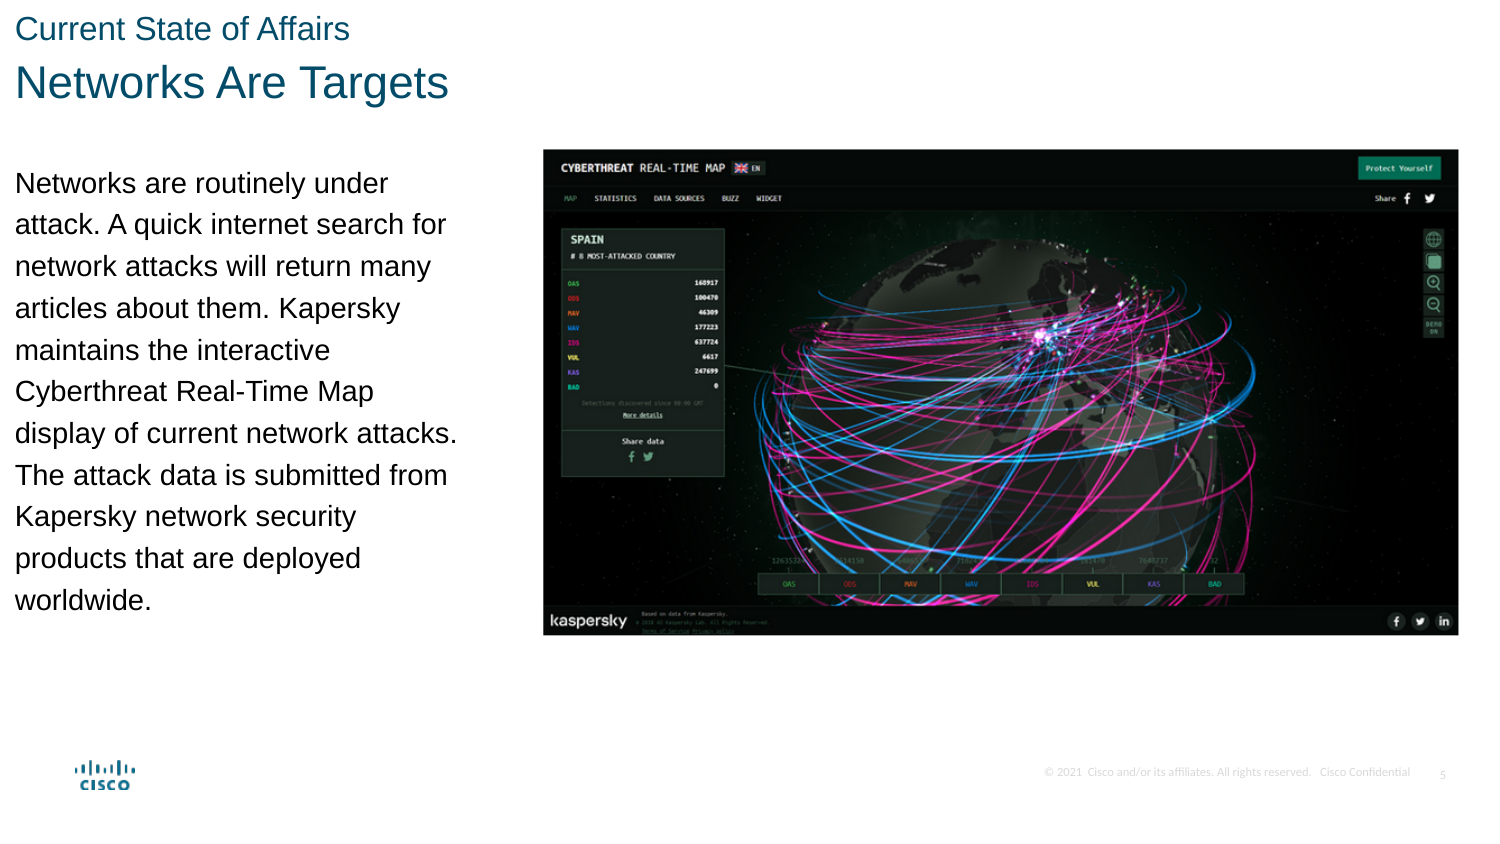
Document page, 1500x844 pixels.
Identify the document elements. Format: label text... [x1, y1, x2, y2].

list Networks Are Targets [0, 45, 1500, 195]
text_box Networks are routinely under attack. A quick internet search for network attacks will return many articles about them. Kapersky maintains the interactive Cyberthreat Real-Time Map display of current network attacks. The attack data is submitted from Kapersky network security products that are deployed worldwide. [0, 149, 480, 572]
picture [75, 759, 135, 790]
slide_number <number> [1425, 759, 1500, 797]
picture [540, 145, 1463, 641]
list Current State of Affairs [0, 0, 1500, 45]
